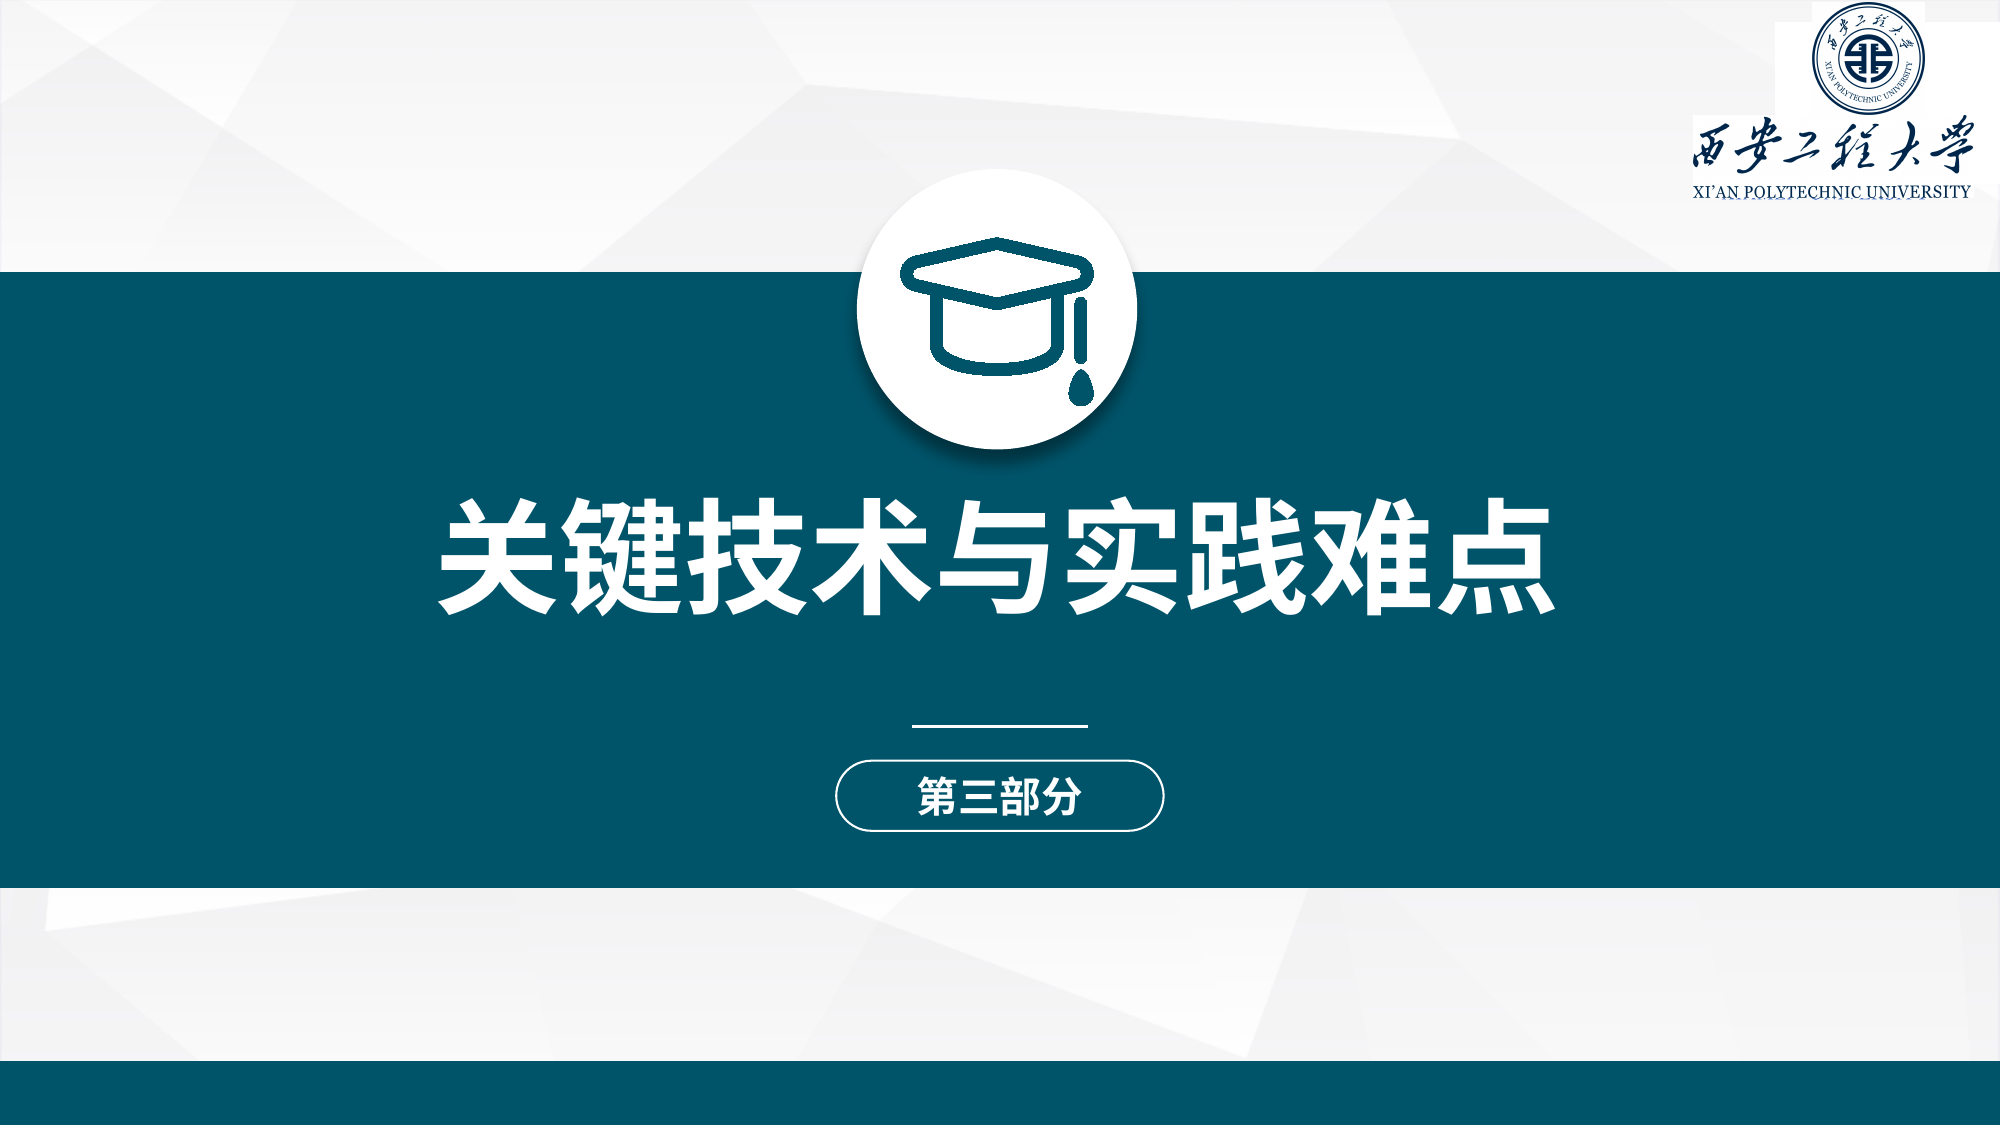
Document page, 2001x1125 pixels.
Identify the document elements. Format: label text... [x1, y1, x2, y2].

text_box [0, 272, 2000, 888]
text_box 关键技术与实践难点 [419, 471, 1575, 637]
text_box [0, 1061, 2000, 1125]
picture [0, 889, 2000, 1060]
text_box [900, 237, 1094, 407]
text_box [1693, 2, 2000, 198]
picture [0, 0, 2000, 271]
text_box [855, 167, 1139, 451]
text_box 第三部分 [835, 759, 1165, 832]
